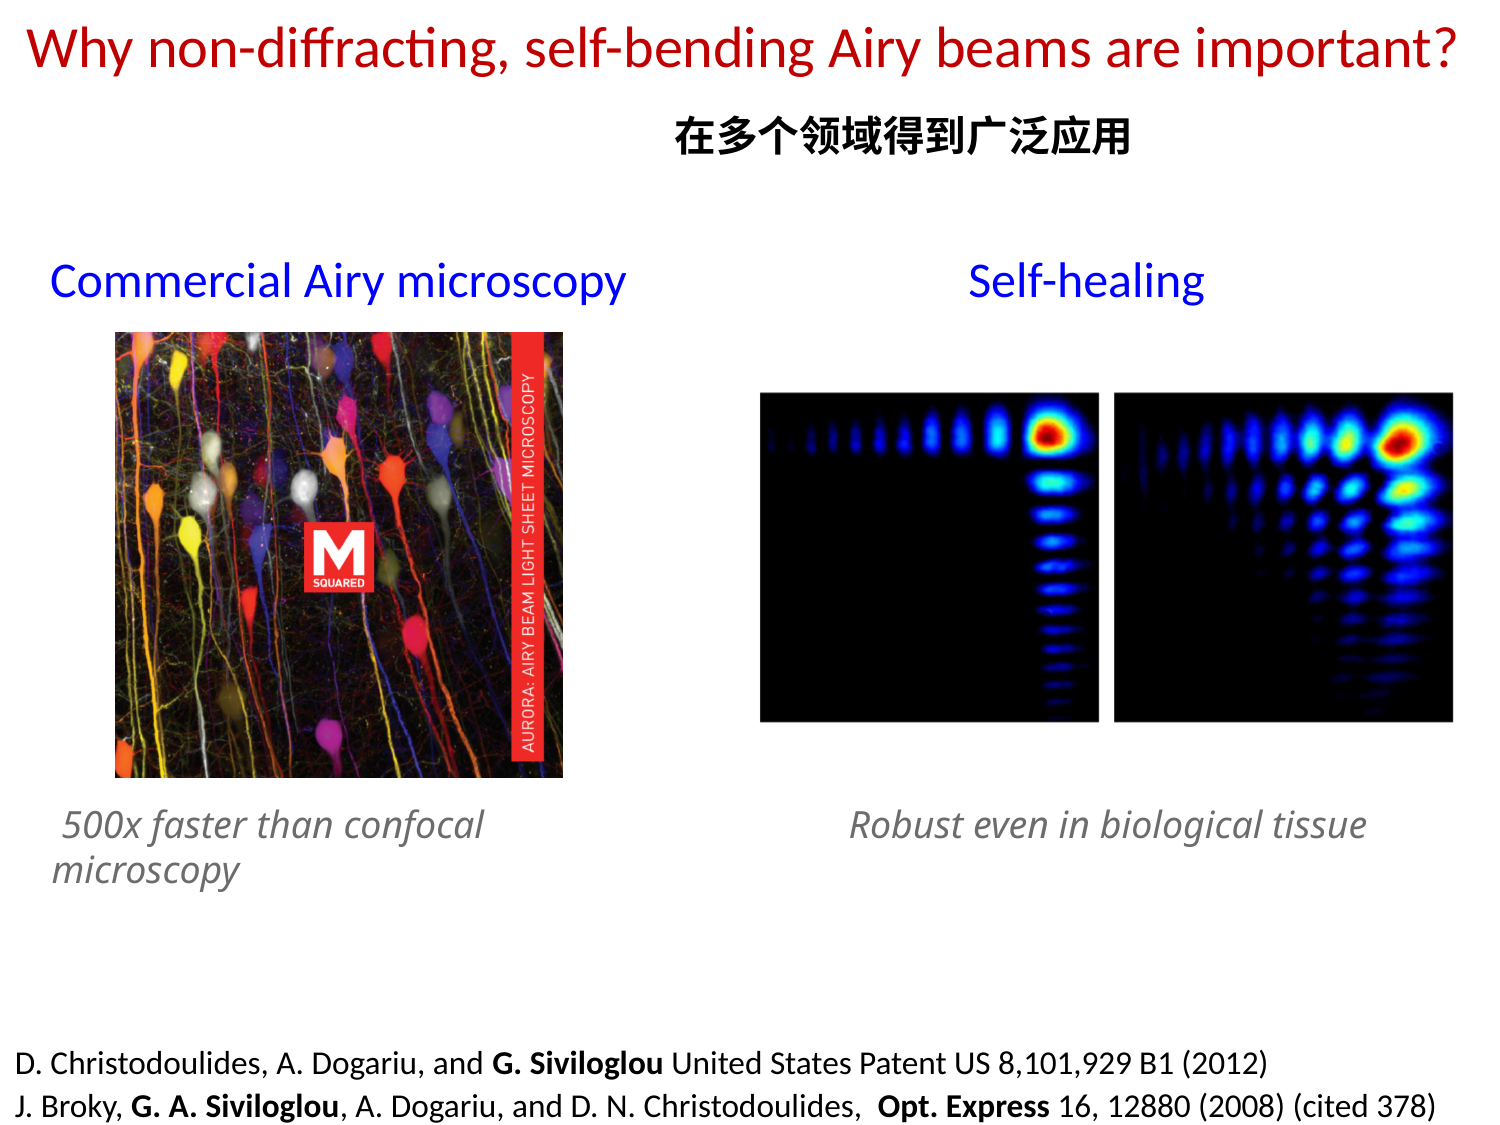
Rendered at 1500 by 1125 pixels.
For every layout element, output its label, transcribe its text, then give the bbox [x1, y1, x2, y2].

text_box 在多个领域得到广泛应用 [659, 102, 1149, 168]
text_box D. Christodoulides, A. Dogariu, and G. Siviloglou United States Patent US 8,101,929 B1 (2012) [0, 1034, 1500, 1077]
text_box Commercial Airy microscopy [23, 240, 655, 315]
text_box Robust even in biological tissue [754, 793, 1453, 854]
text_box 500x faster than confocal microscopy [36, 793, 645, 944]
text_box Self-healing [754, 240, 1453, 315]
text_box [734, 381, 1466, 743]
text_box Why non-diffracting, self-bending Airy beams are important? [0, 1, 1500, 86]
text_box J. Broky, G. A. Siviloglou, A. Dogariu, and D. N. Christodoulides, Opt. Express 16, 12880 (2008) (cited 378) [0, 1077, 1500, 1125]
picture [115, 332, 563, 778]
